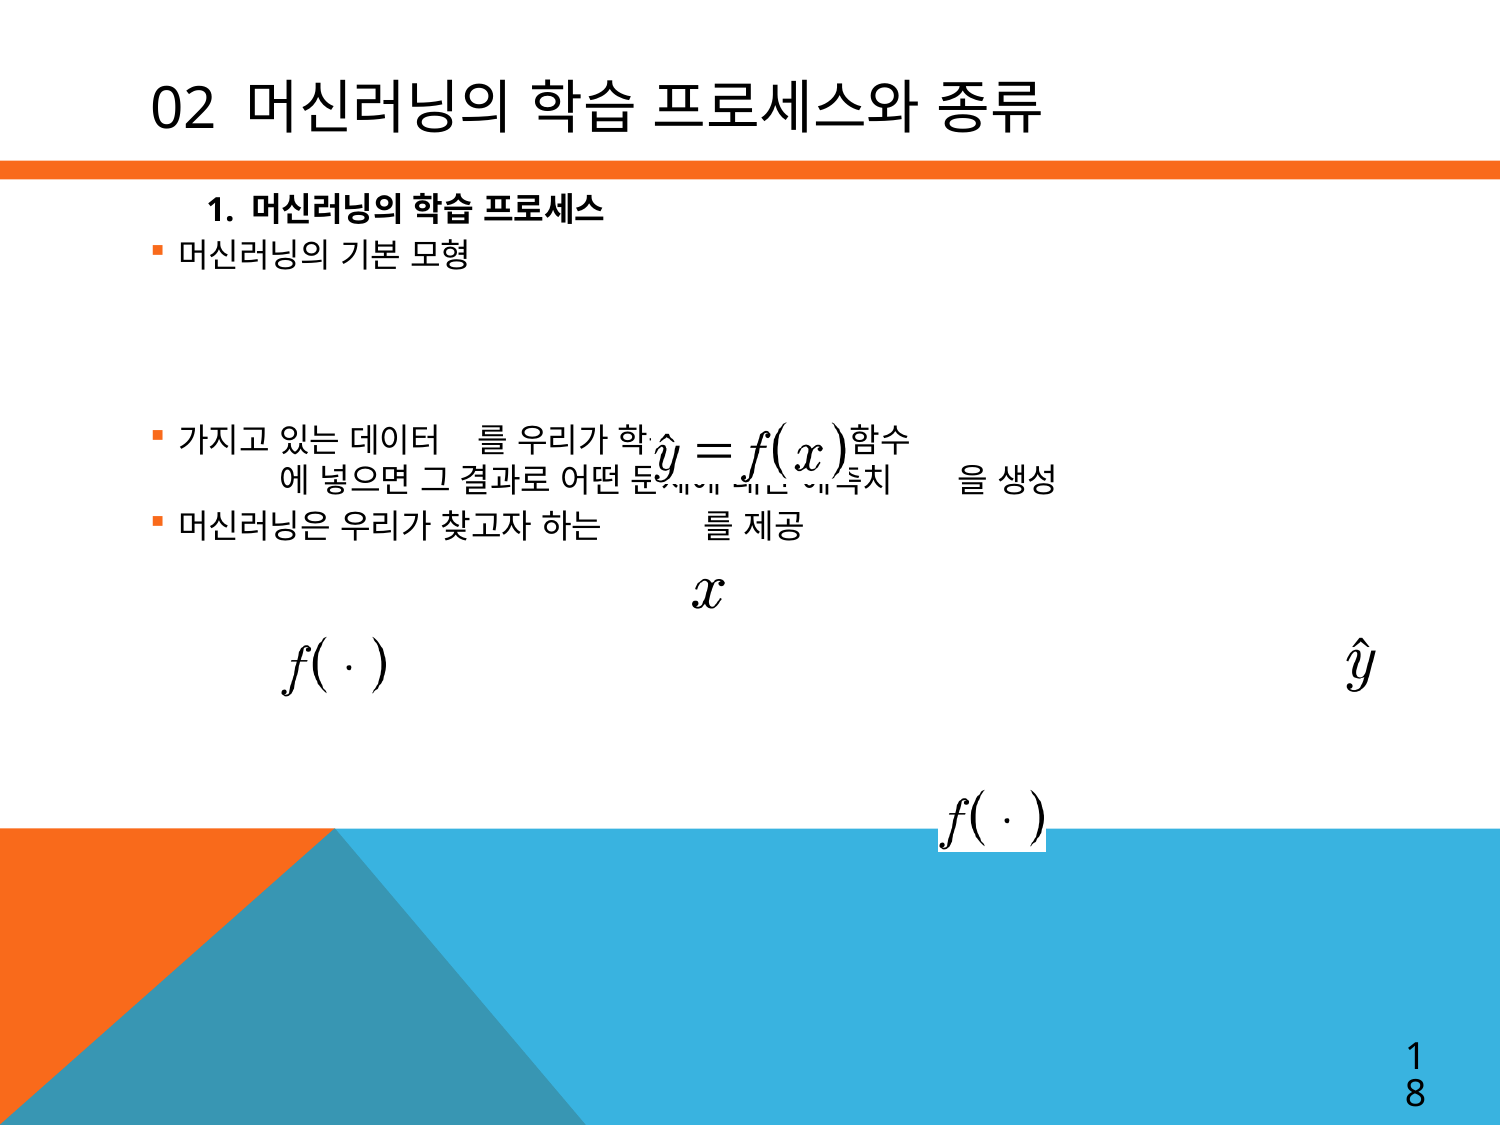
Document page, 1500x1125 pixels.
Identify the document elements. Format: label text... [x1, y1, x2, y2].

picture [1344, 633, 1378, 693]
picture [691, 574, 726, 611]
picture [280, 633, 388, 699]
slide_number 18 [1378, 1012, 1461, 1095]
picture [651, 418, 849, 484]
picture [938, 786, 1046, 852]
list 1. 머신러닝의 학습 프로세스 머신러닝의 기본 모형 가지고 있는 데이터 를 우리가 학습하여 생성한 함수 에 넣으면 그 결과로 어떤 문제에 대한 예측치 을 생성 머신러닝은 우리가 찾고자 하는 를 제공 [135, 180, 1369, 768]
title 02 머신러닝의 학습 프로세스와 종류 [135, 60, 1369, 150]
